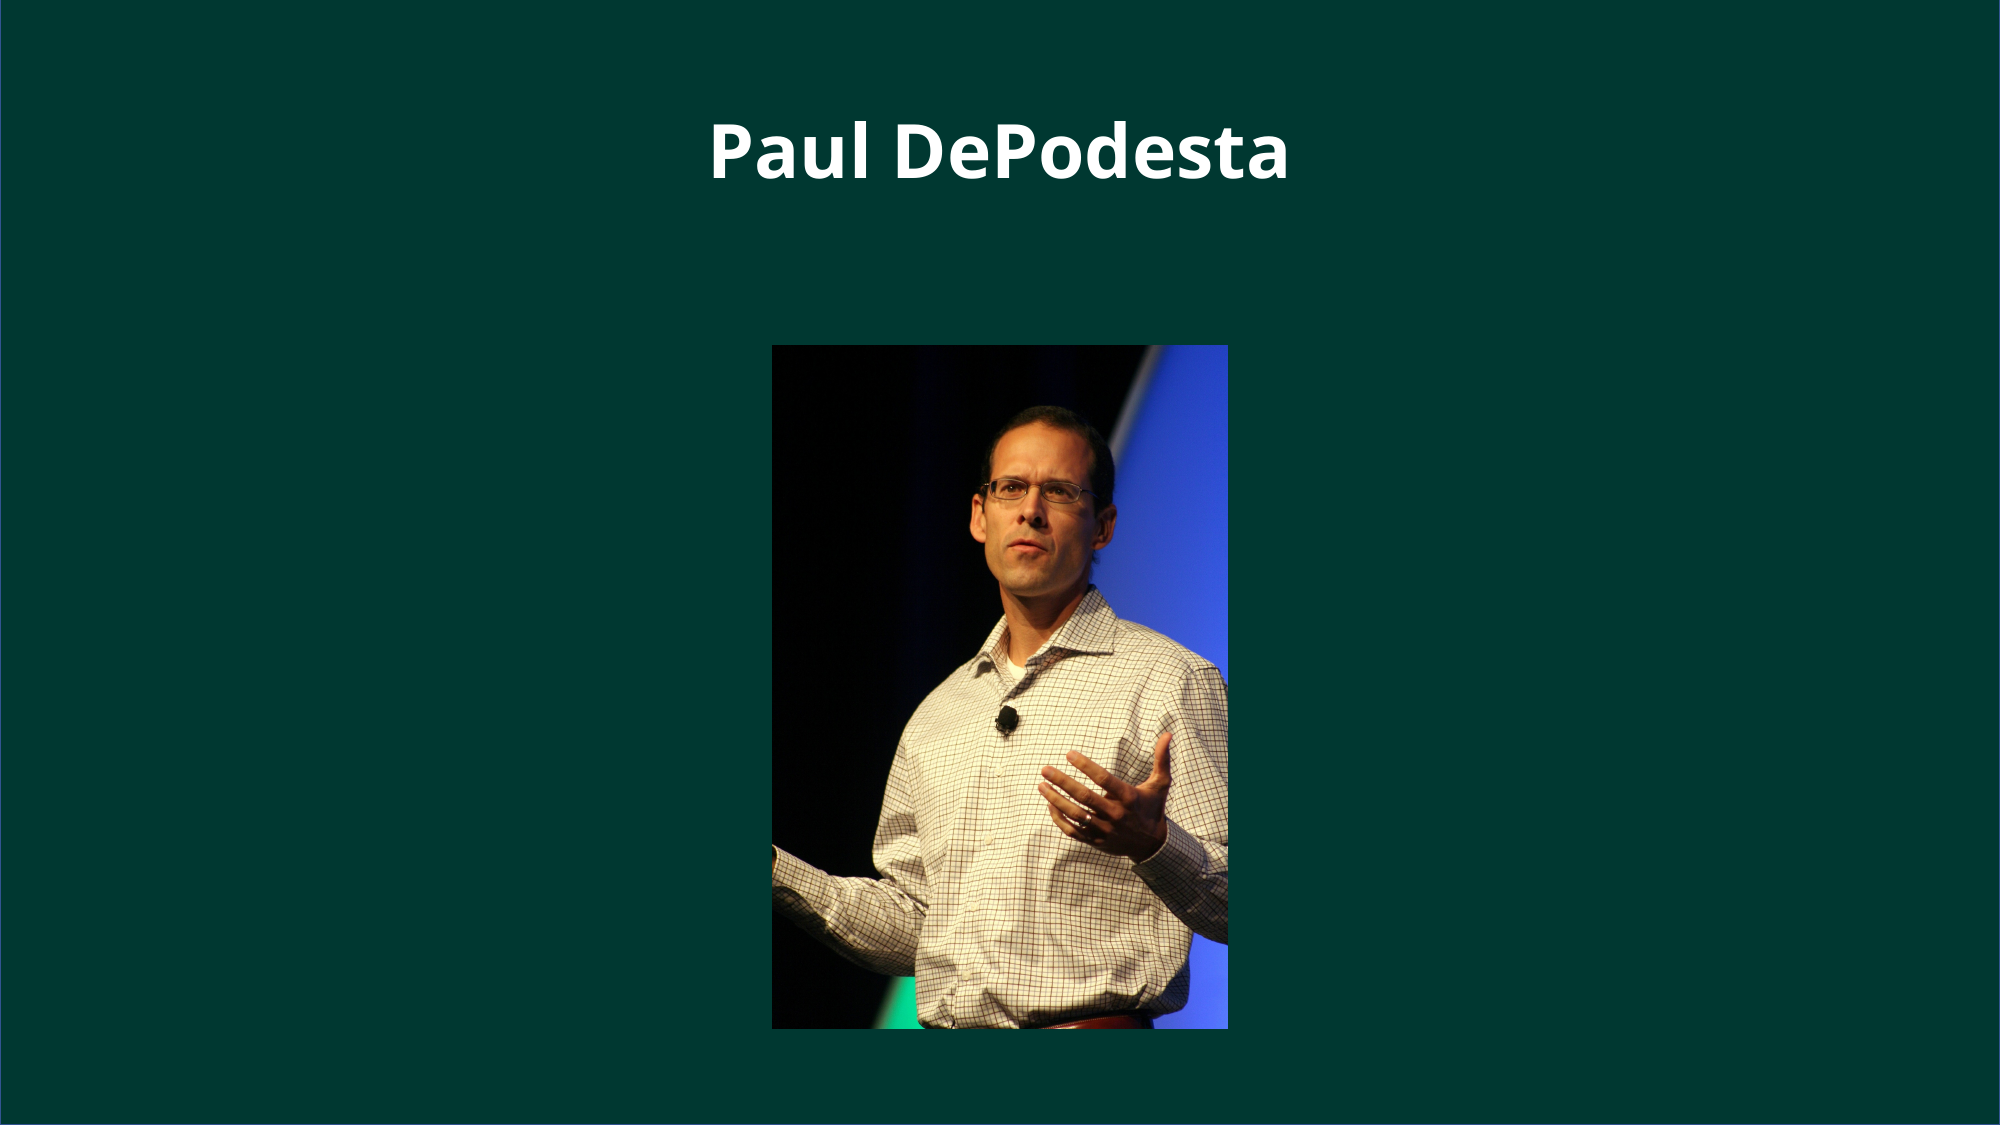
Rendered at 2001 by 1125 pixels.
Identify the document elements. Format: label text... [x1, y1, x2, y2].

picture [772, 345, 1228, 1029]
text_box [0, 0, 2000, 1125]
text_box Paul DePodesta [568, 96, 1432, 202]
